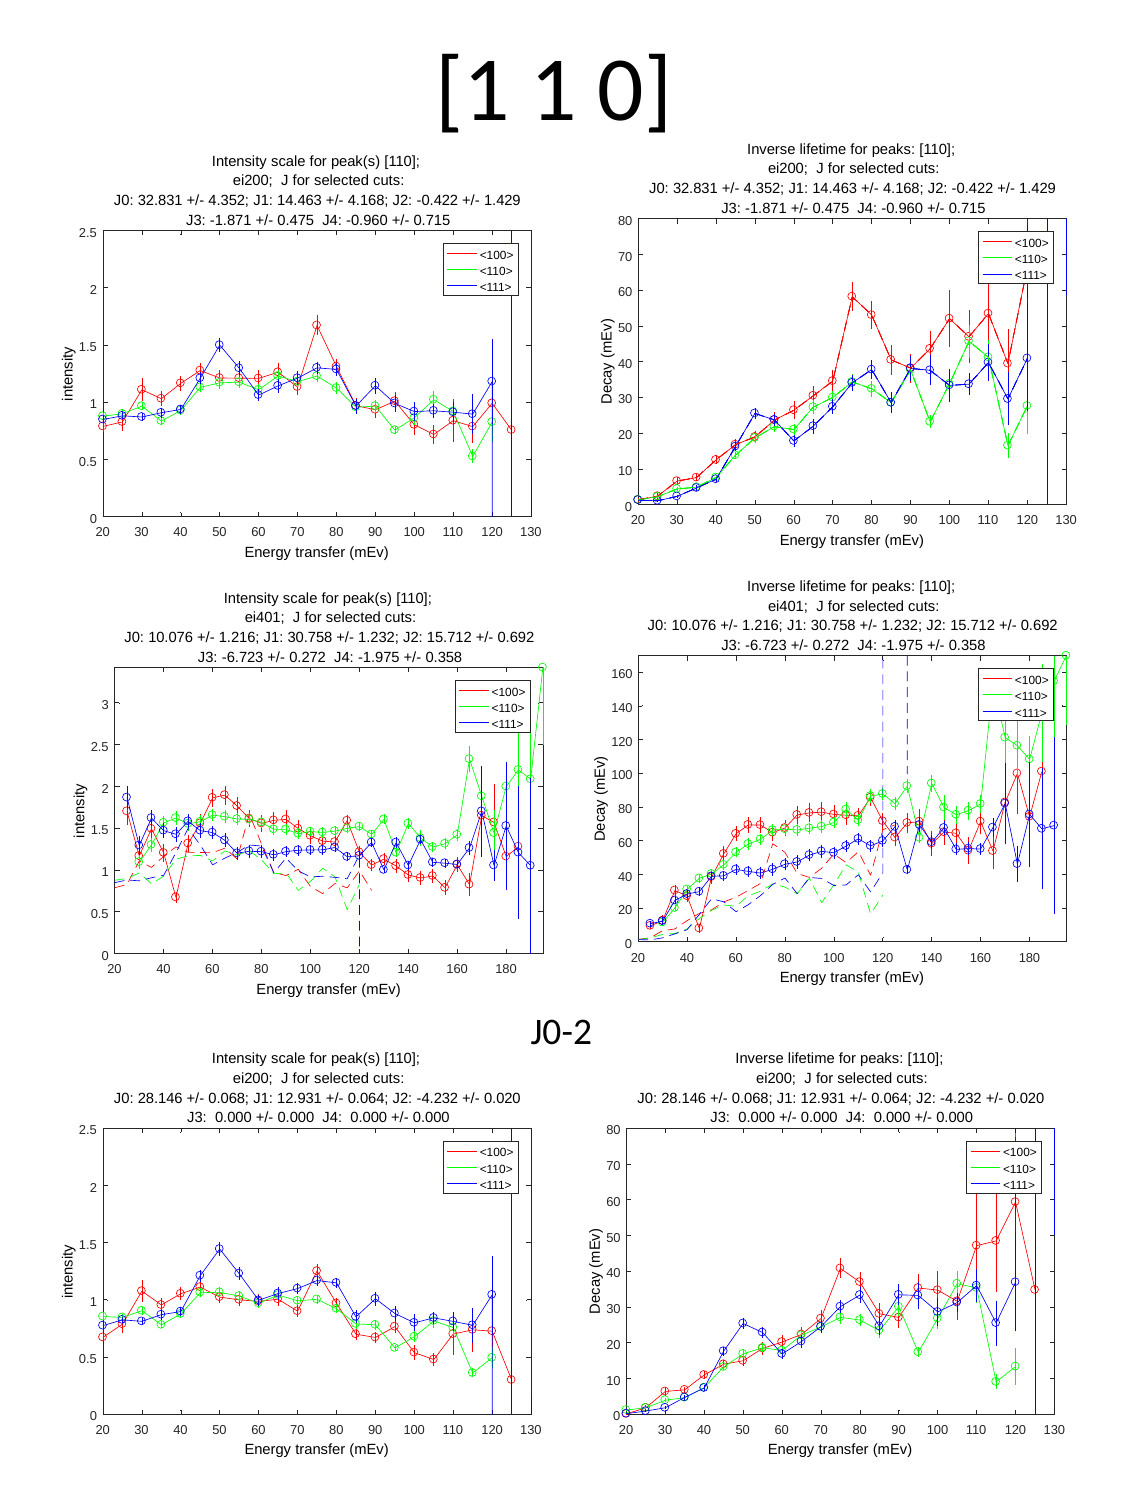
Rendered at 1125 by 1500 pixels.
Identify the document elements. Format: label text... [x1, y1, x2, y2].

picture [30, 1045, 1107, 1459]
picture [42, 572, 1118, 999]
text_box J0-2 [515, 999, 607, 1043]
title [1 1 0] [48, 20, 1061, 145]
picture [30, 135, 1118, 562]
